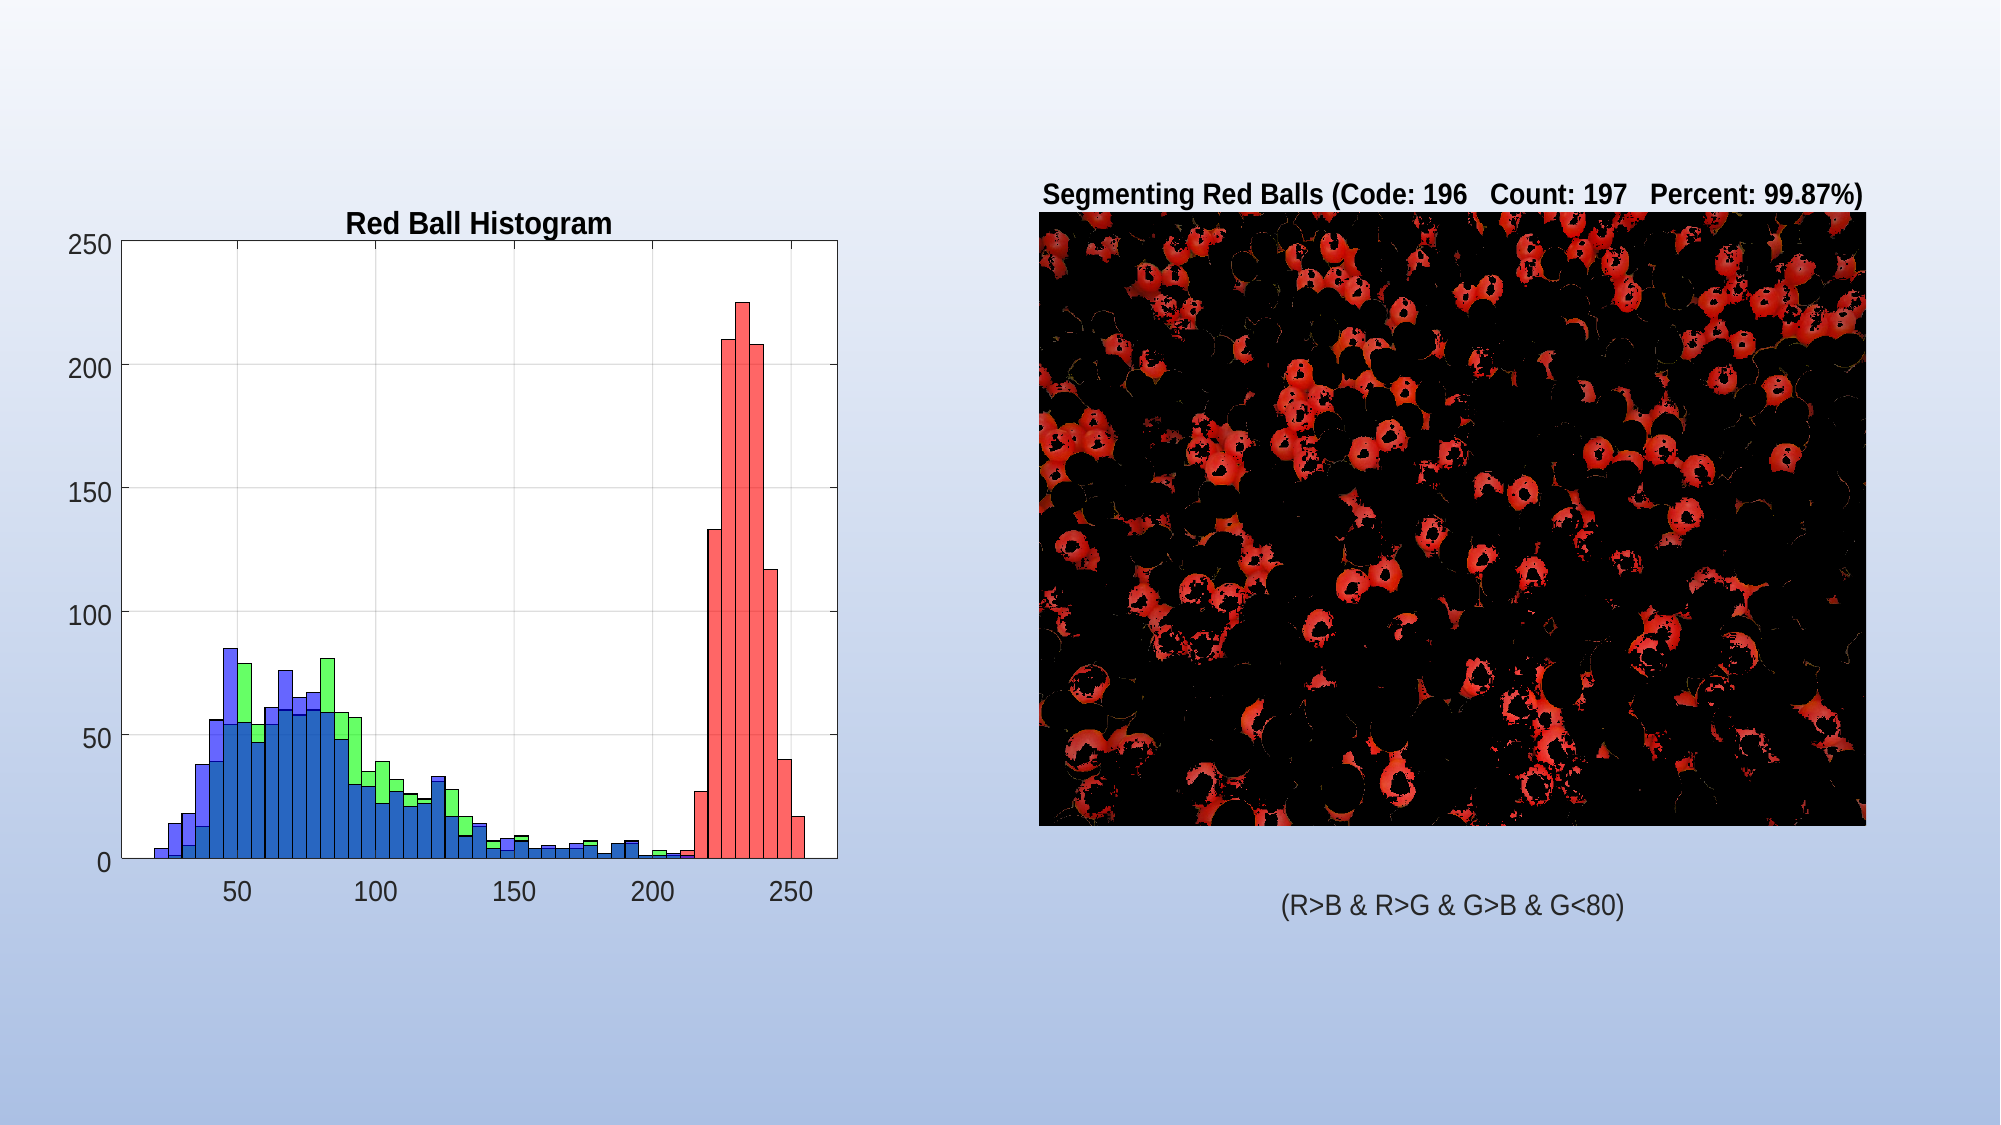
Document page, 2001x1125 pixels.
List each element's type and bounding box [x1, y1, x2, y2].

picture [1, 168, 1999, 957]
